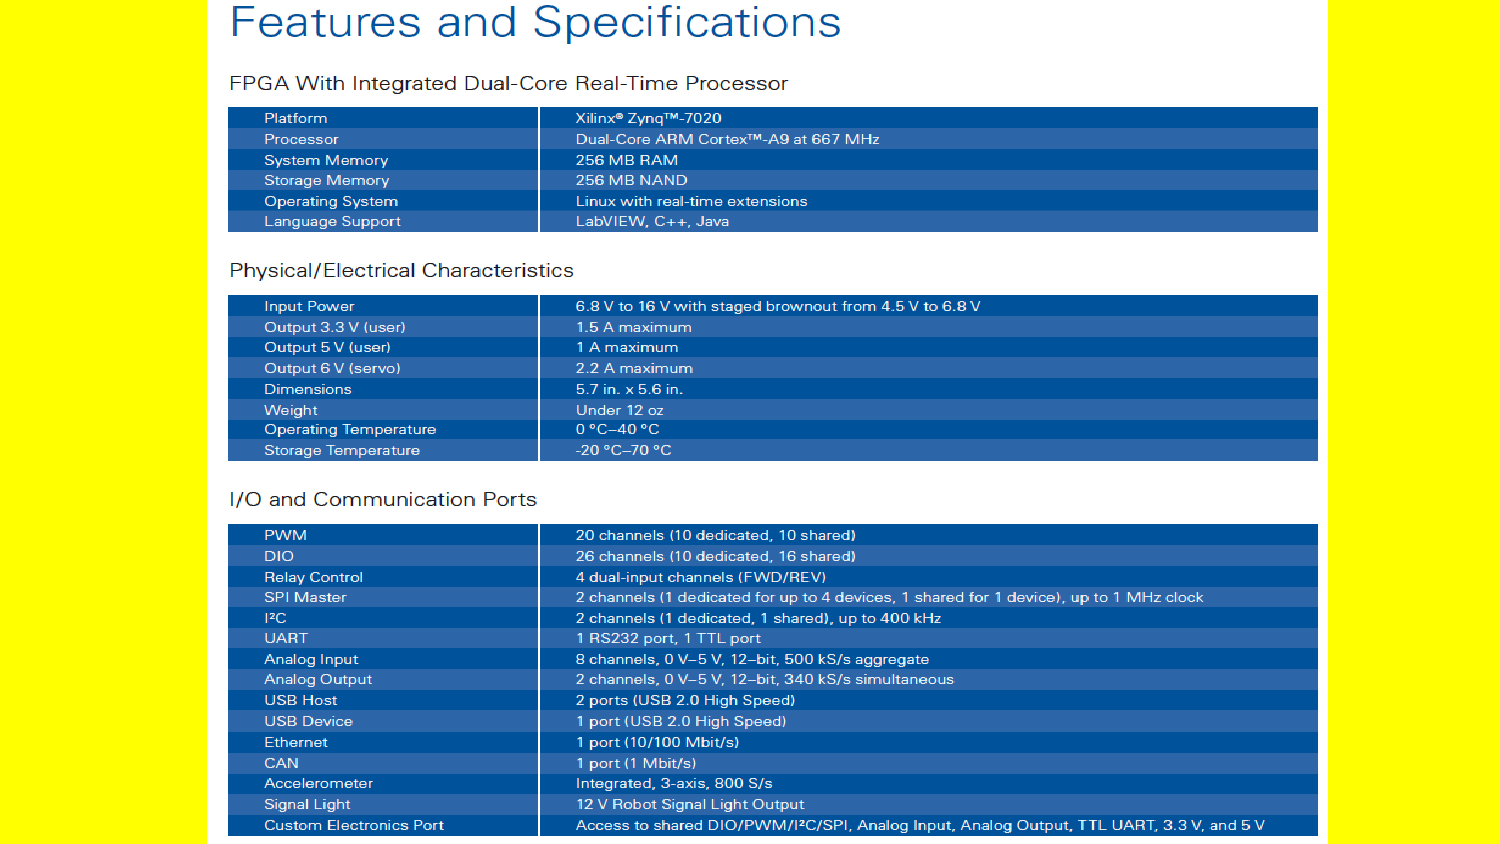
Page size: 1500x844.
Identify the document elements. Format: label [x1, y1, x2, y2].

picture [207, 0, 1329, 844]
